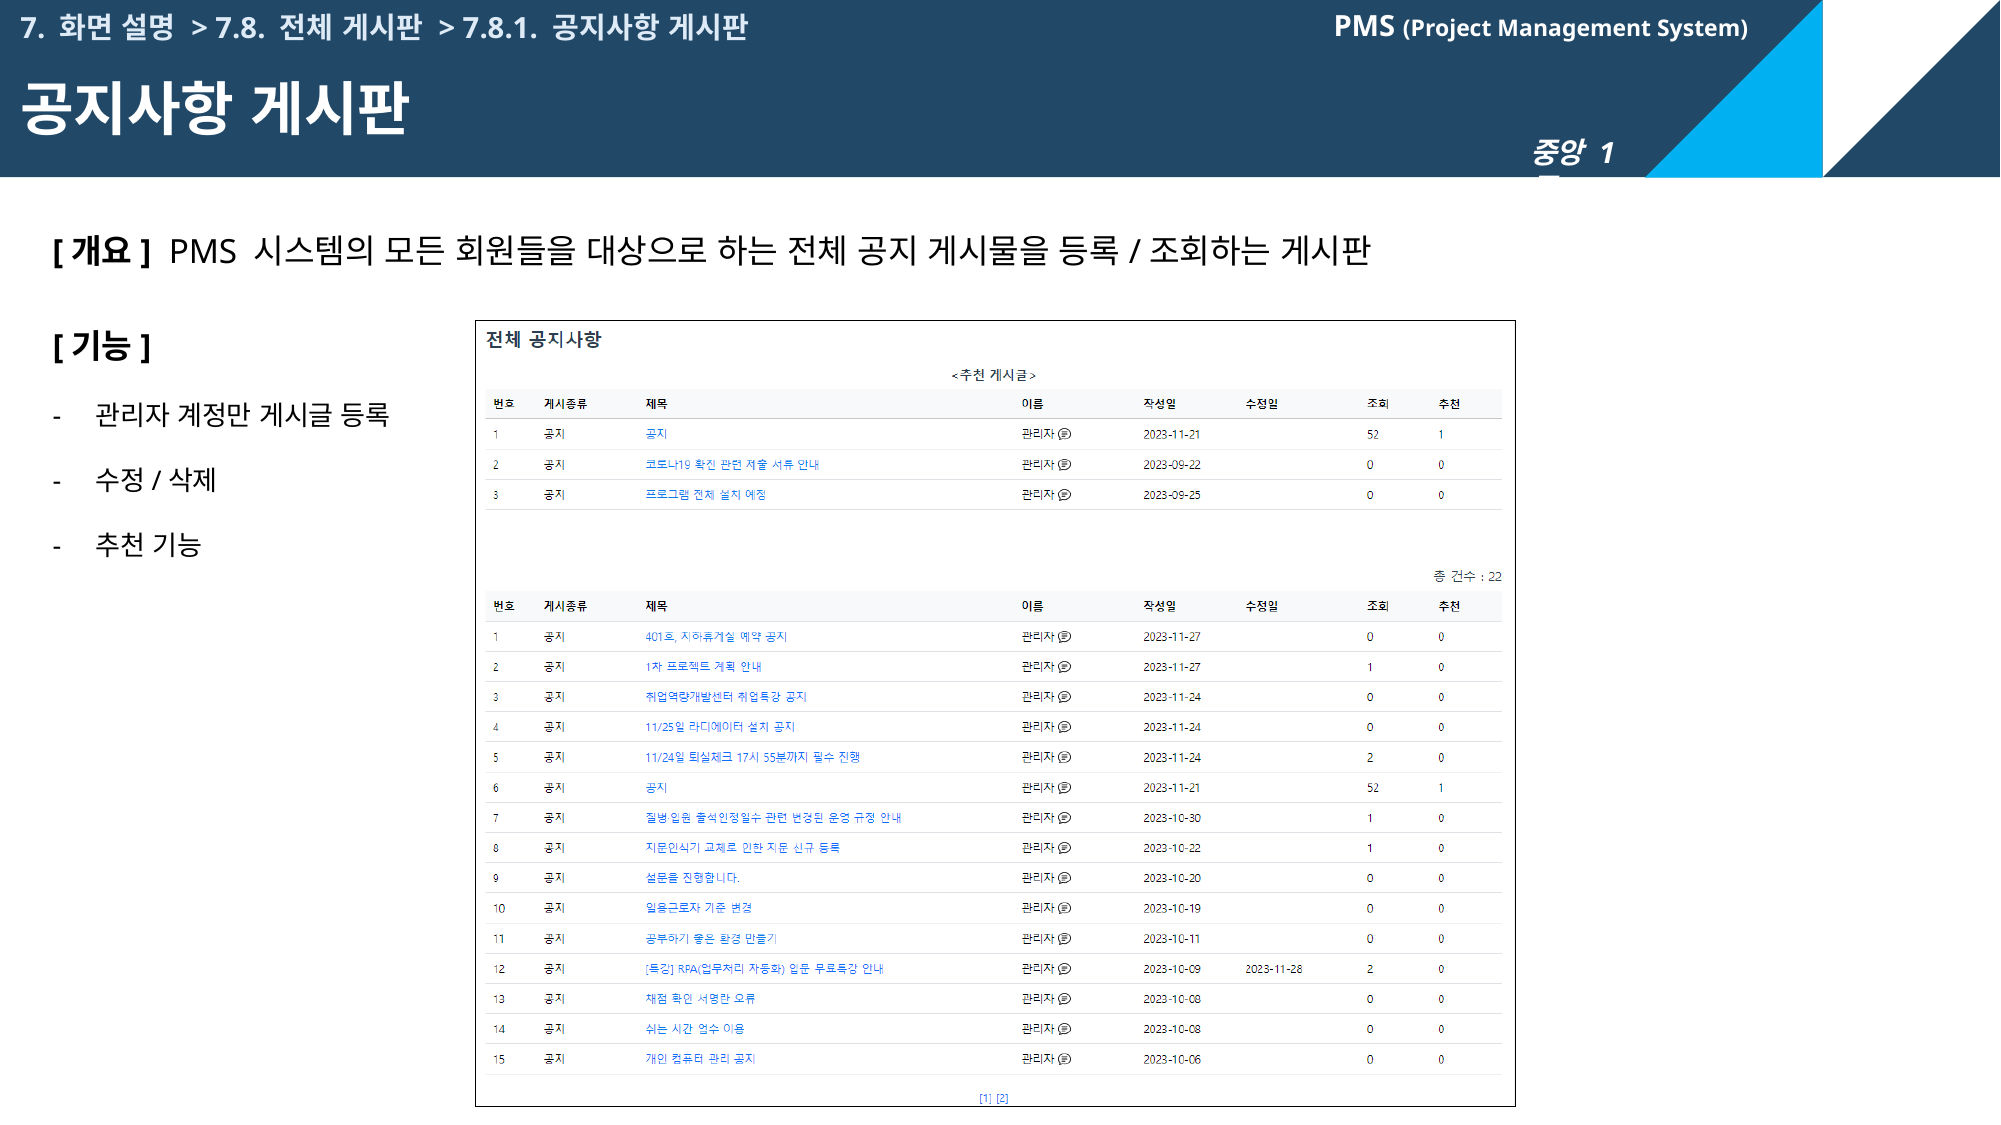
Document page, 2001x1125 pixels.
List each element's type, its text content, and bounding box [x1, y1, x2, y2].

list 7. 화면 설명 > 7.8. 전체 게시판 > 7.8.1. 공지사항 게시판 [5, 1, 1245, 57]
text_box [개요] PMS 시스템의 모든 회원들을 대상으로 하는 전체 공지 게시물을 등록/조회하는 게시판 [37, 222, 1644, 278]
text_box [기능] - 관리자 계정만 게시글 등록 - 수정/삭제 - 추천 기능 [37, 278, 449, 568]
list 공지사항 게시판 [5, 57, 1285, 168]
picture [475, 320, 1516, 1107]
